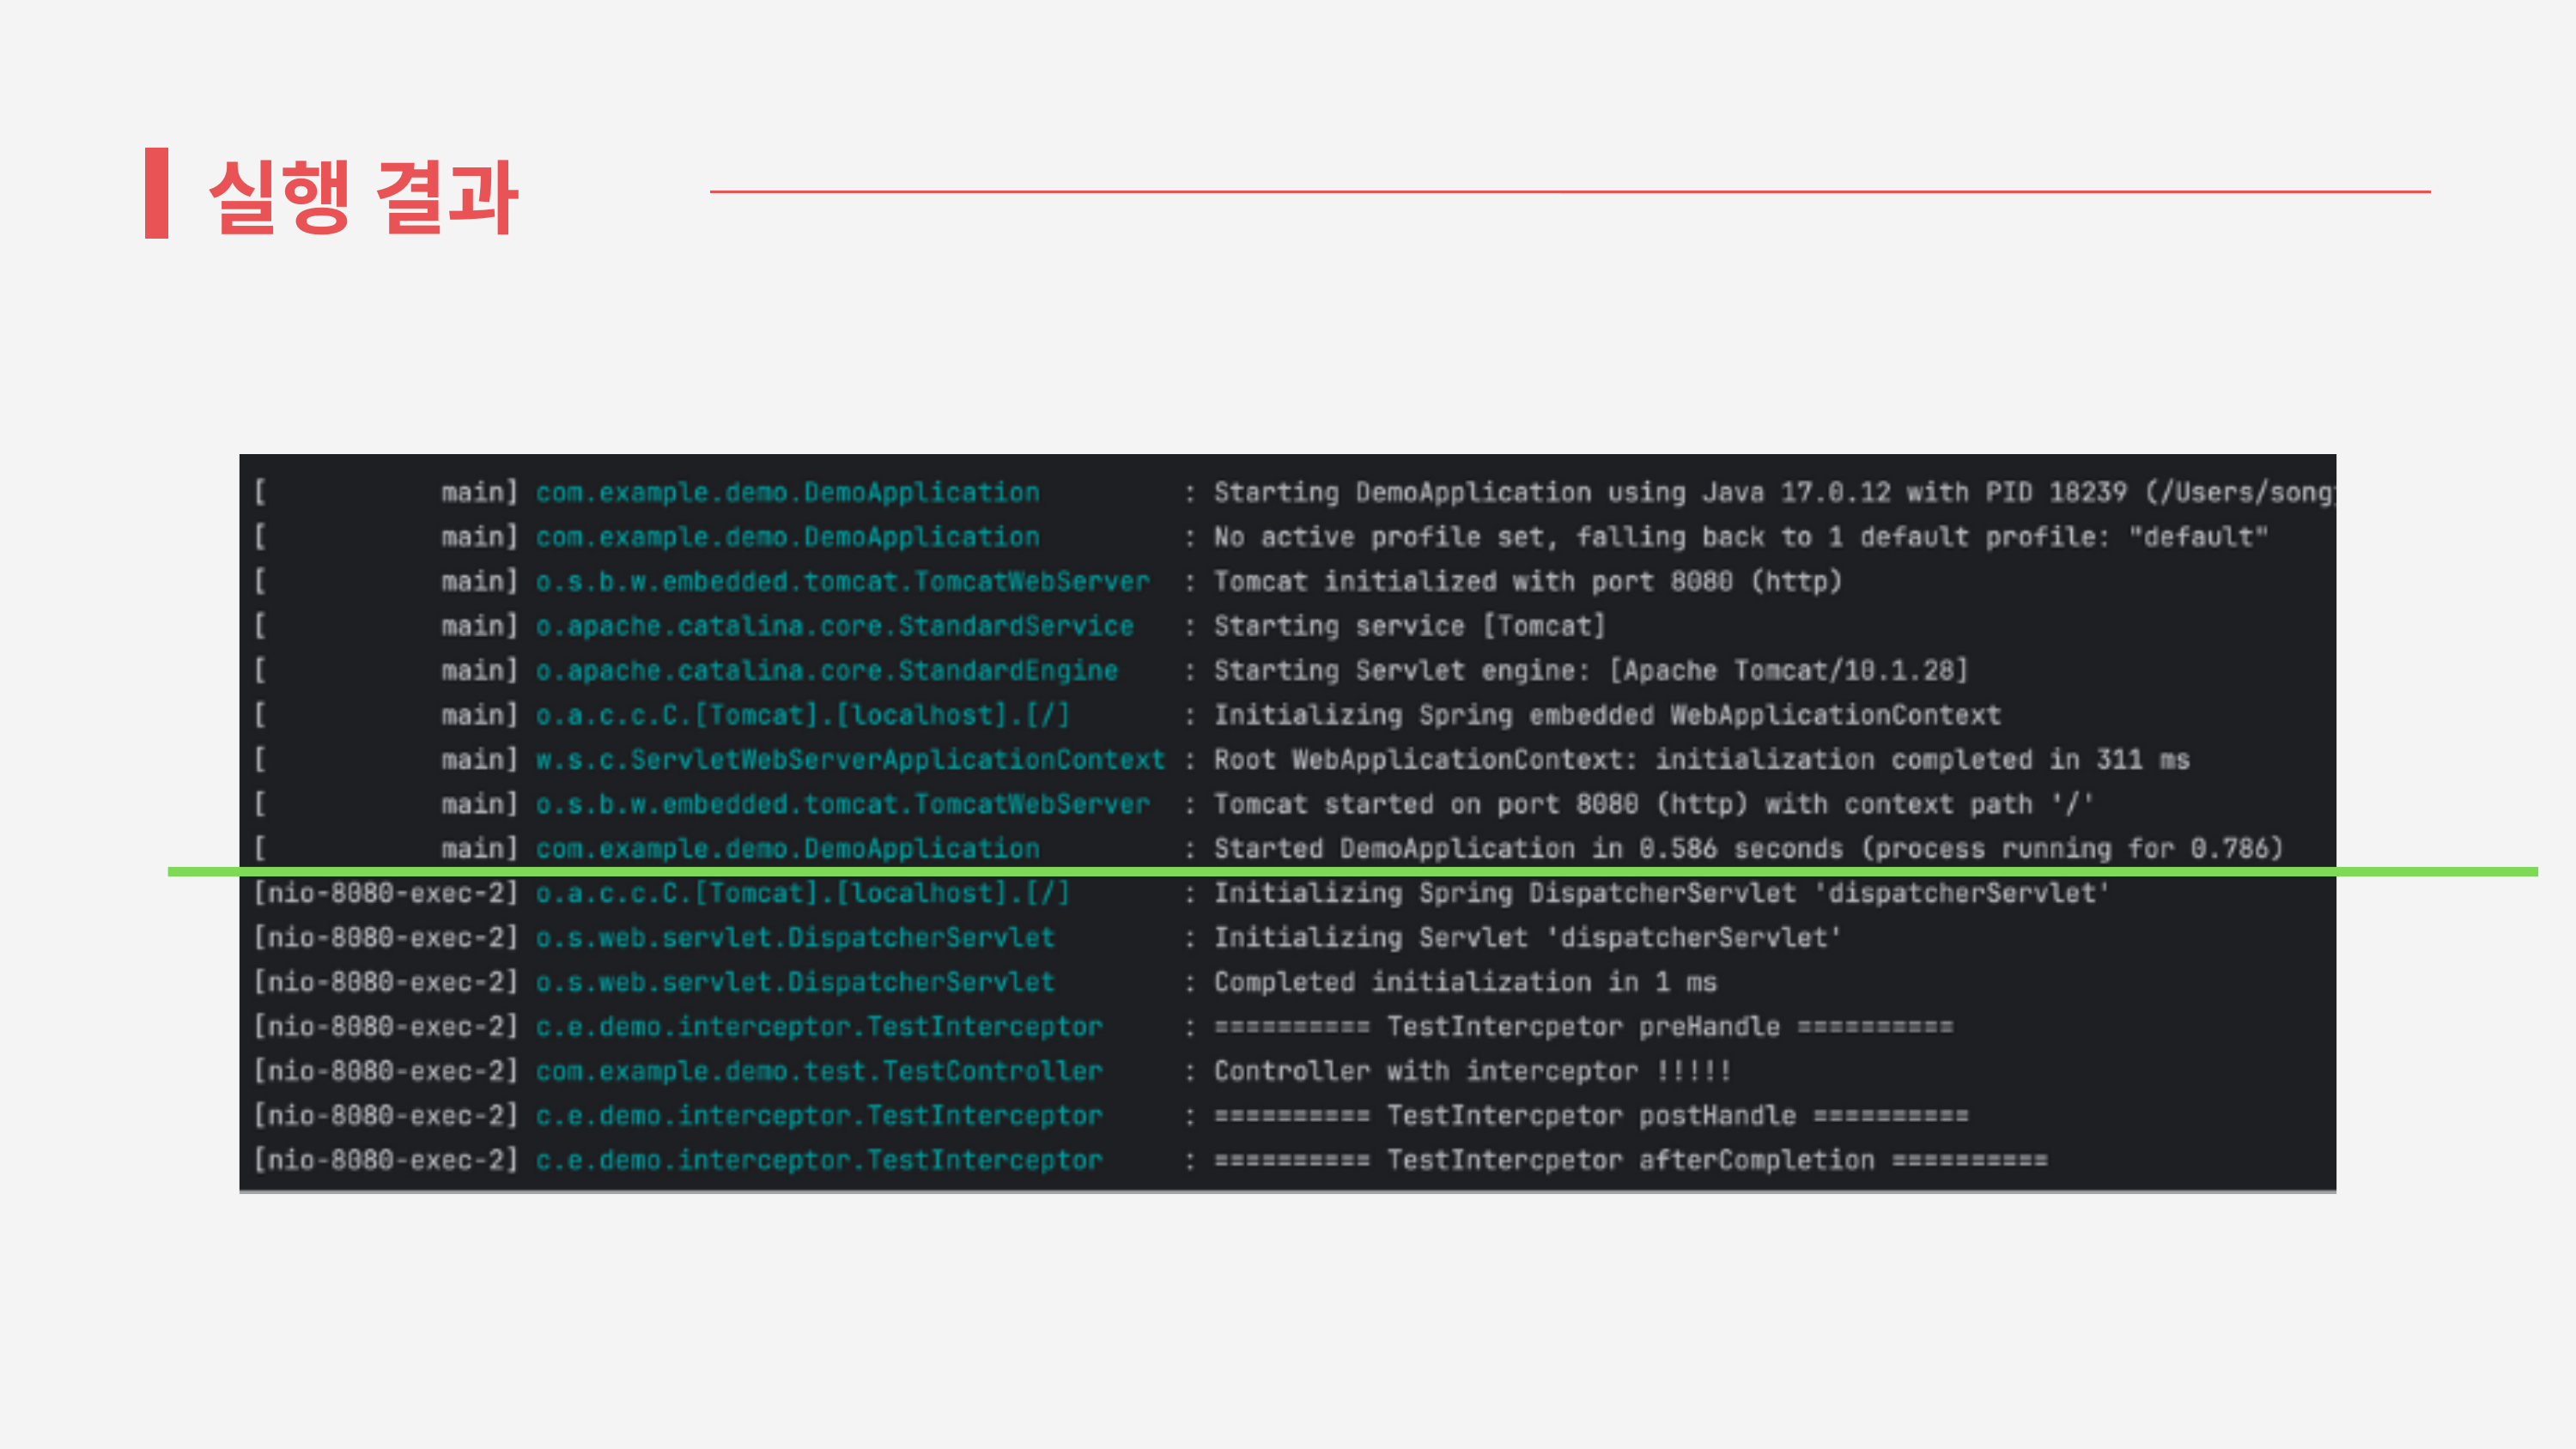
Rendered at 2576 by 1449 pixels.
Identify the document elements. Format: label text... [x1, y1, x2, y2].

text_box [239, 454, 2337, 871]
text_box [144, 147, 168, 239]
text_box 실행 결과 [206, 139, 885, 245]
text_box [239, 872, 2337, 1194]
